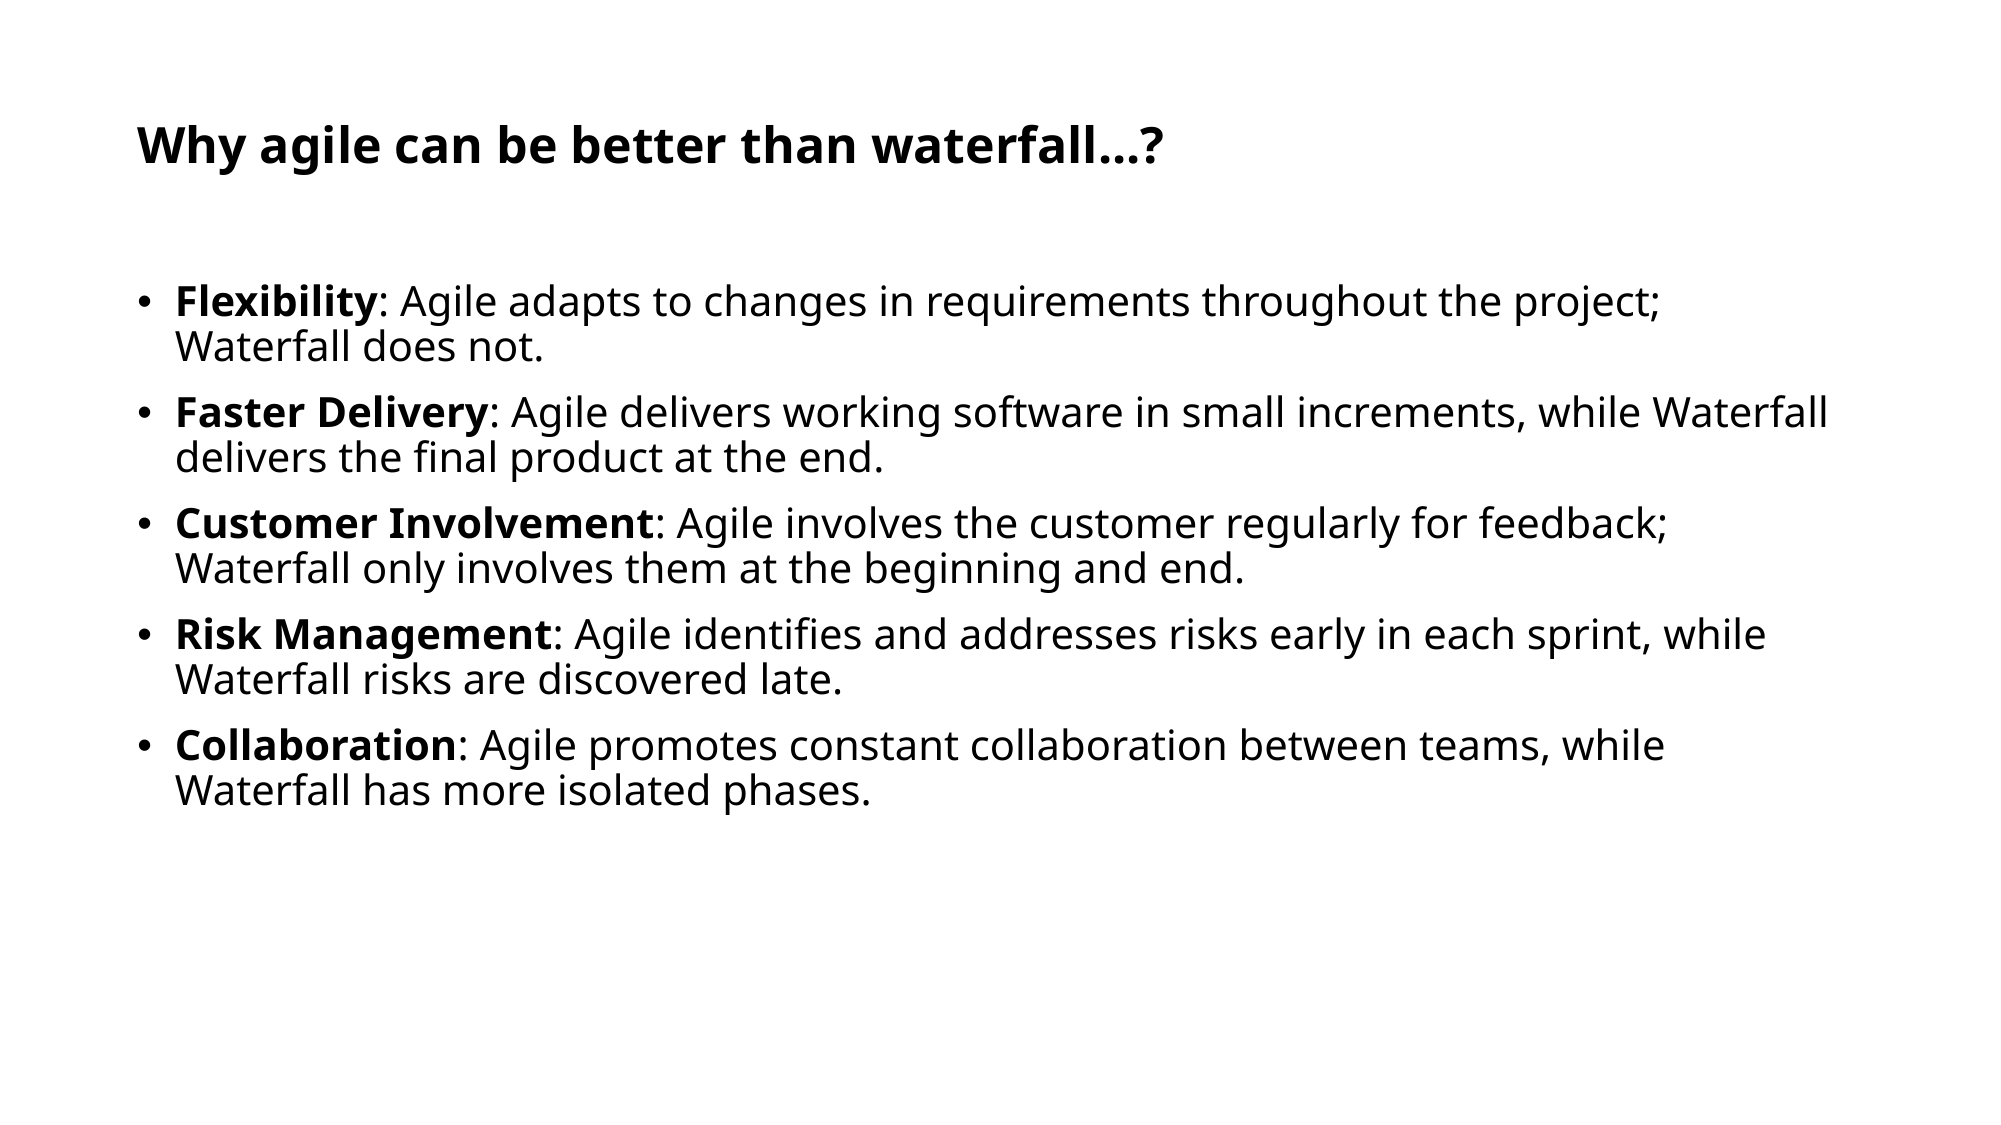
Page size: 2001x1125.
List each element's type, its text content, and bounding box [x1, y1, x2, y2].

list Why agile can be better than waterfall...? Flexibility: Agile adapts to changes in requirements throughout the project; Waterfall does not. Faster Delivery: Agile delivers working software in small increments, while Waterfall delivers the final product at the end. Customer Involvement: Agile involves the customer regularly for feedback; Waterfall only involves them at the beginning and end. Risk Management: Agile identifies and addresses risks early in each sprint, while Waterfall risks are discovered late. Collaboration: Agile promotes constant collaboration between teams, while Waterfall has more isolated phases. [122, 106, 1848, 1030]
